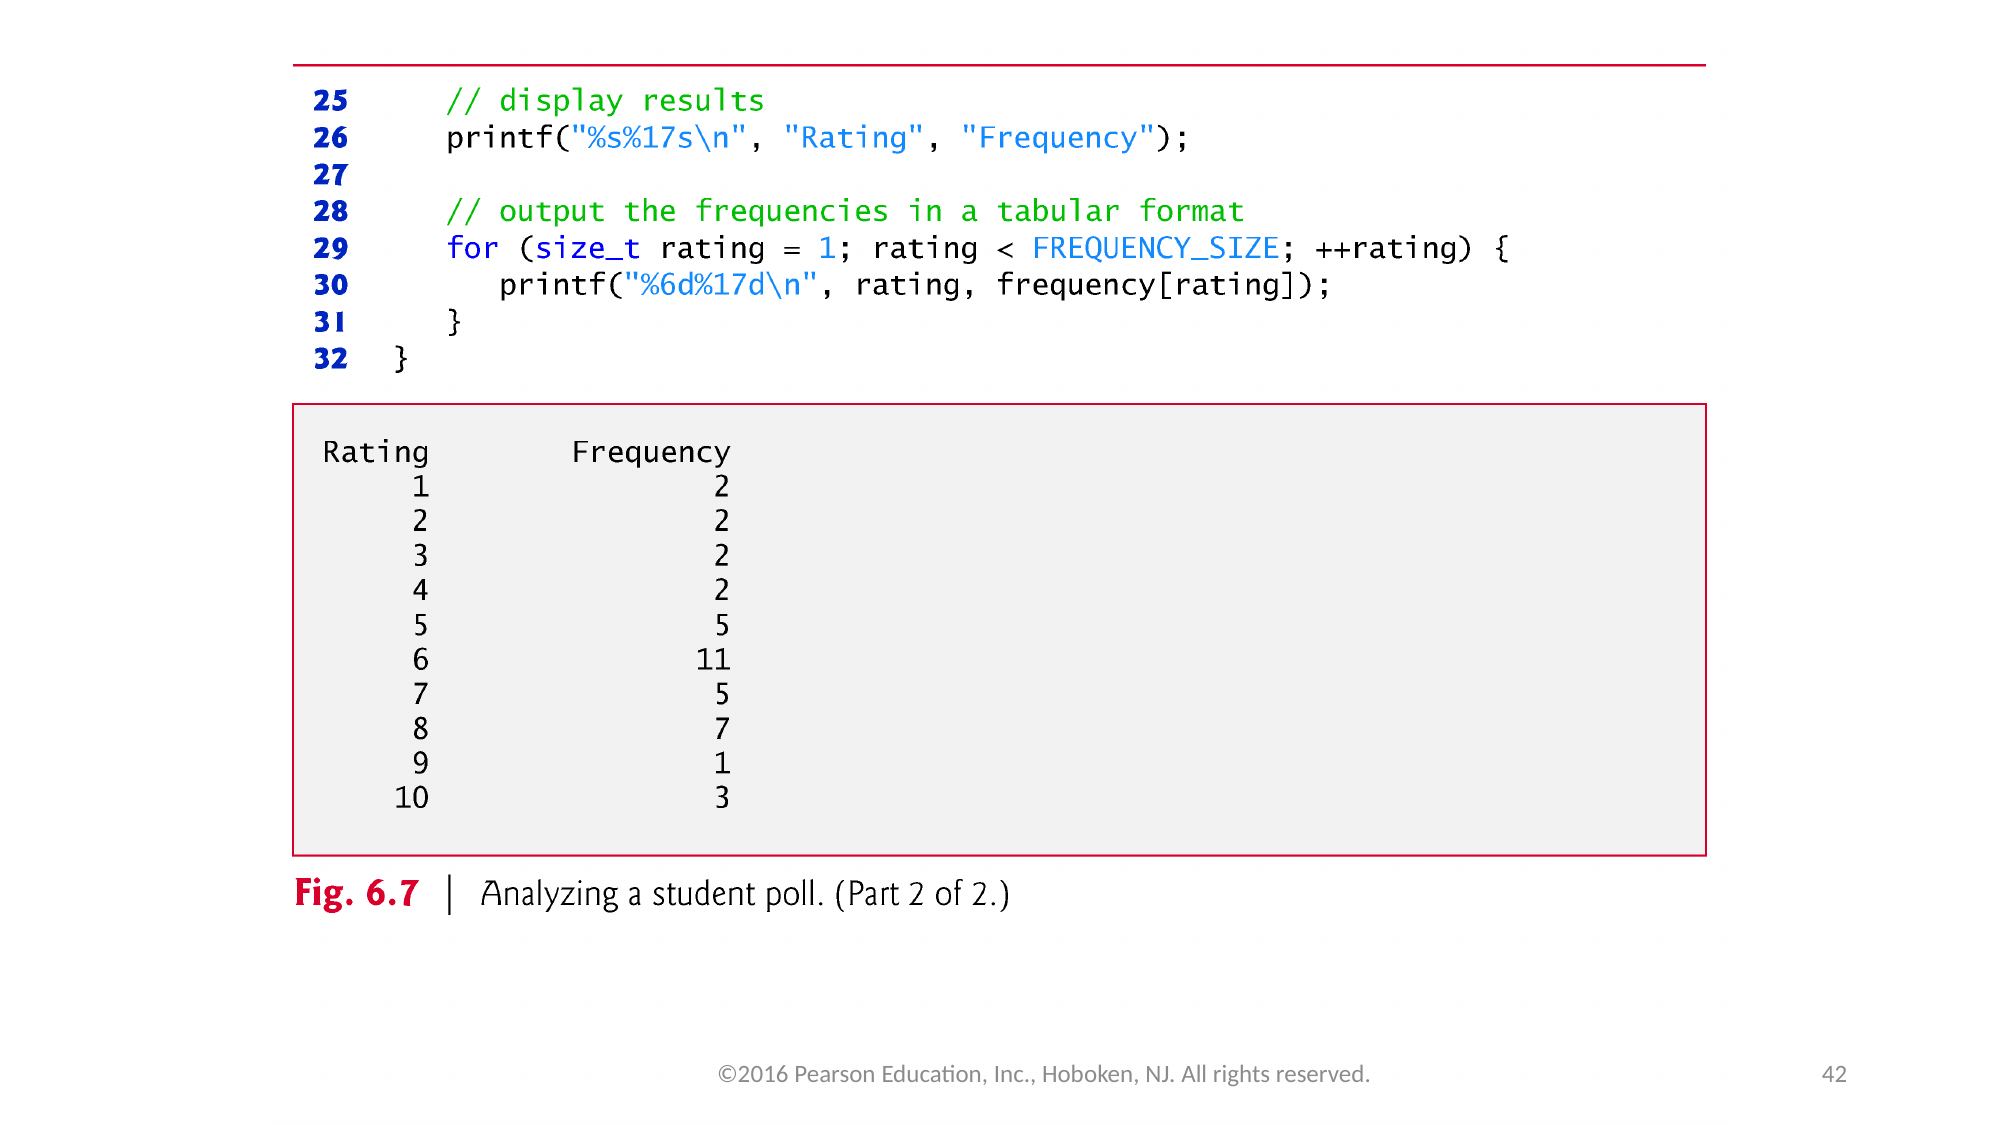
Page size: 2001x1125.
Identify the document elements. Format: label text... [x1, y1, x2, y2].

slide_number 42 [1728, 1042, 1863, 1103]
picture [271, 0, 1728, 1125]
